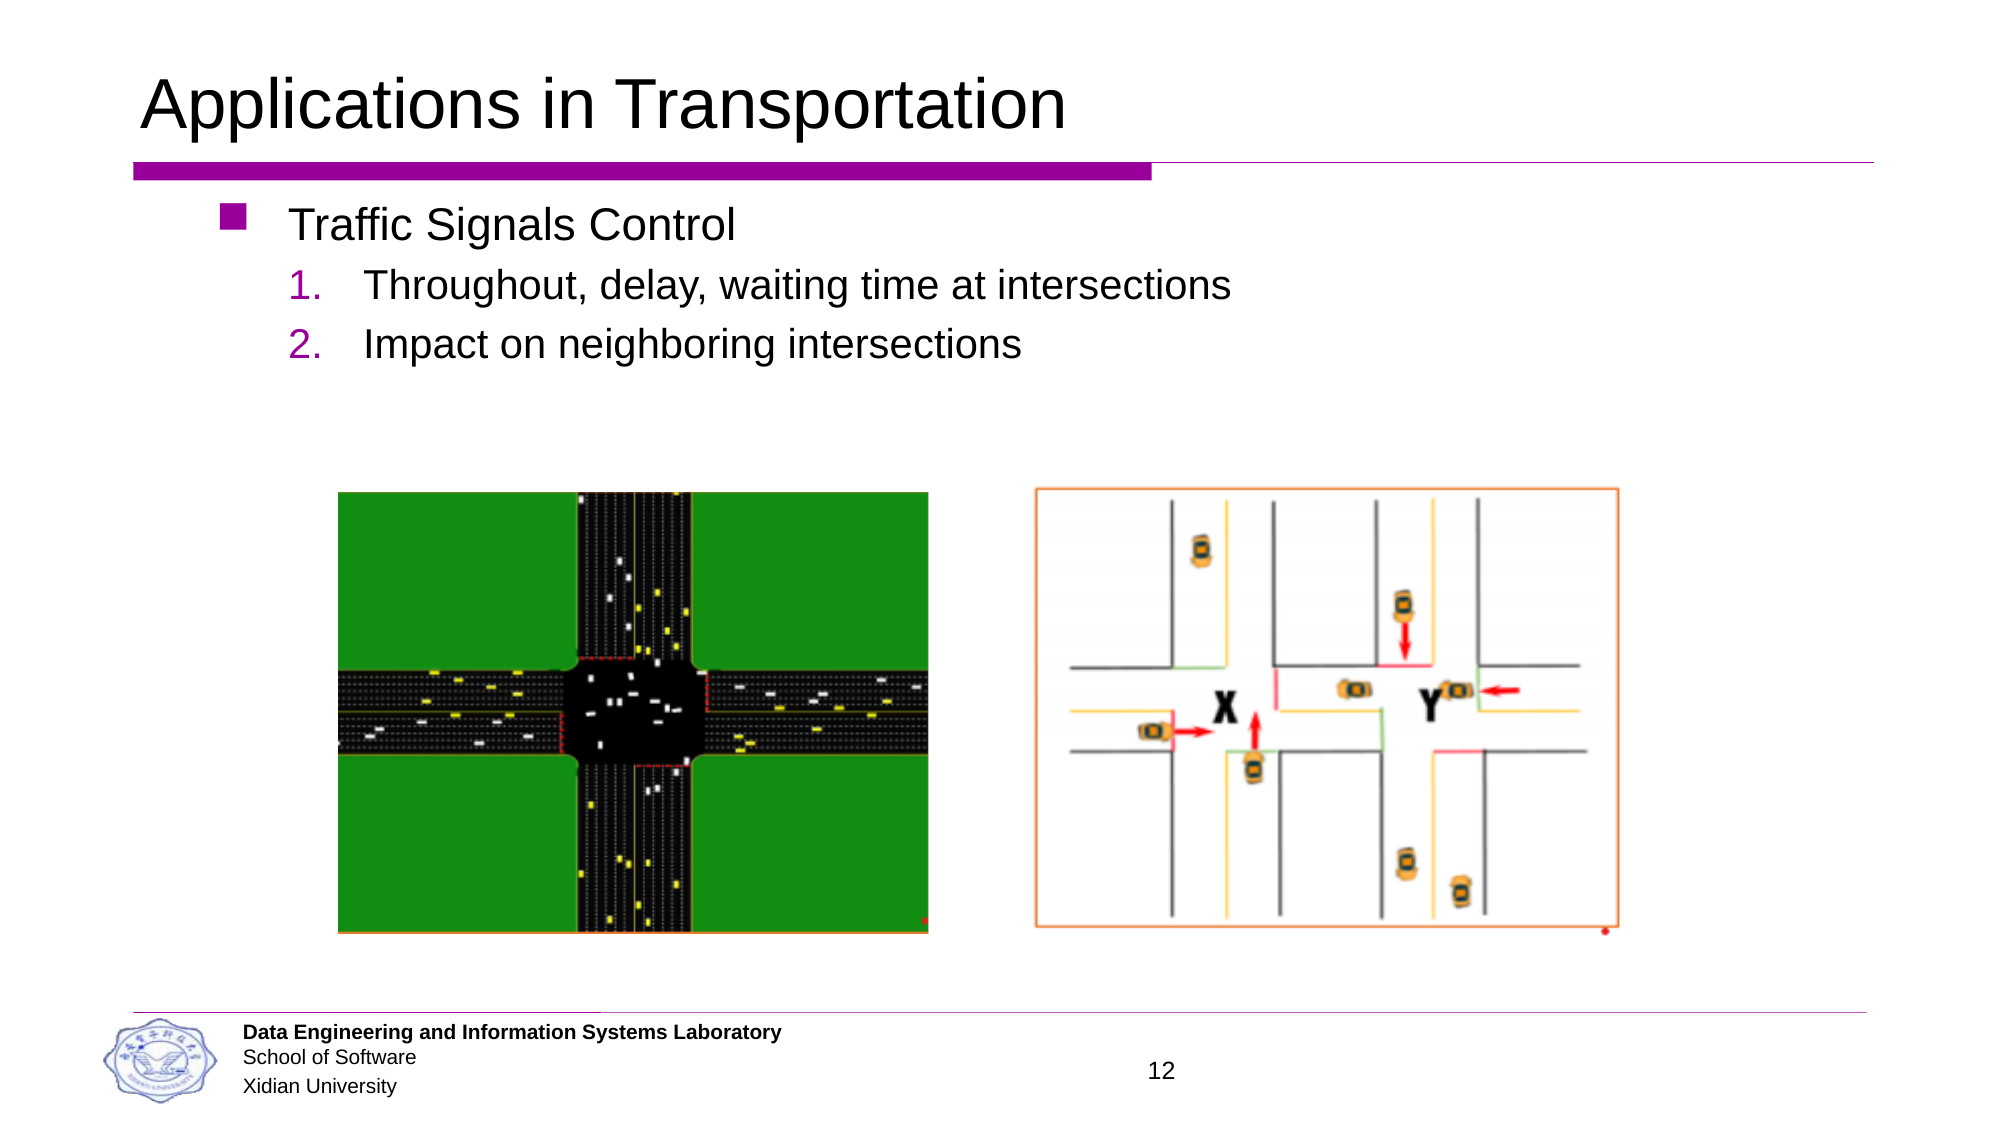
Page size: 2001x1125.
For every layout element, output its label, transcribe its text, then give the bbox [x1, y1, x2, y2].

slide_number 12 [953, 1046, 1371, 1085]
title Applications in Transportation [125, 24, 1876, 150]
list Traffic Signals Control Throughout, delay, waiting time at intersections Impact on neighboring intersections [123, 187, 1874, 988]
picture [338, 492, 930, 934]
picture [102, 1017, 219, 1106]
picture [1030, 485, 1622, 939]
